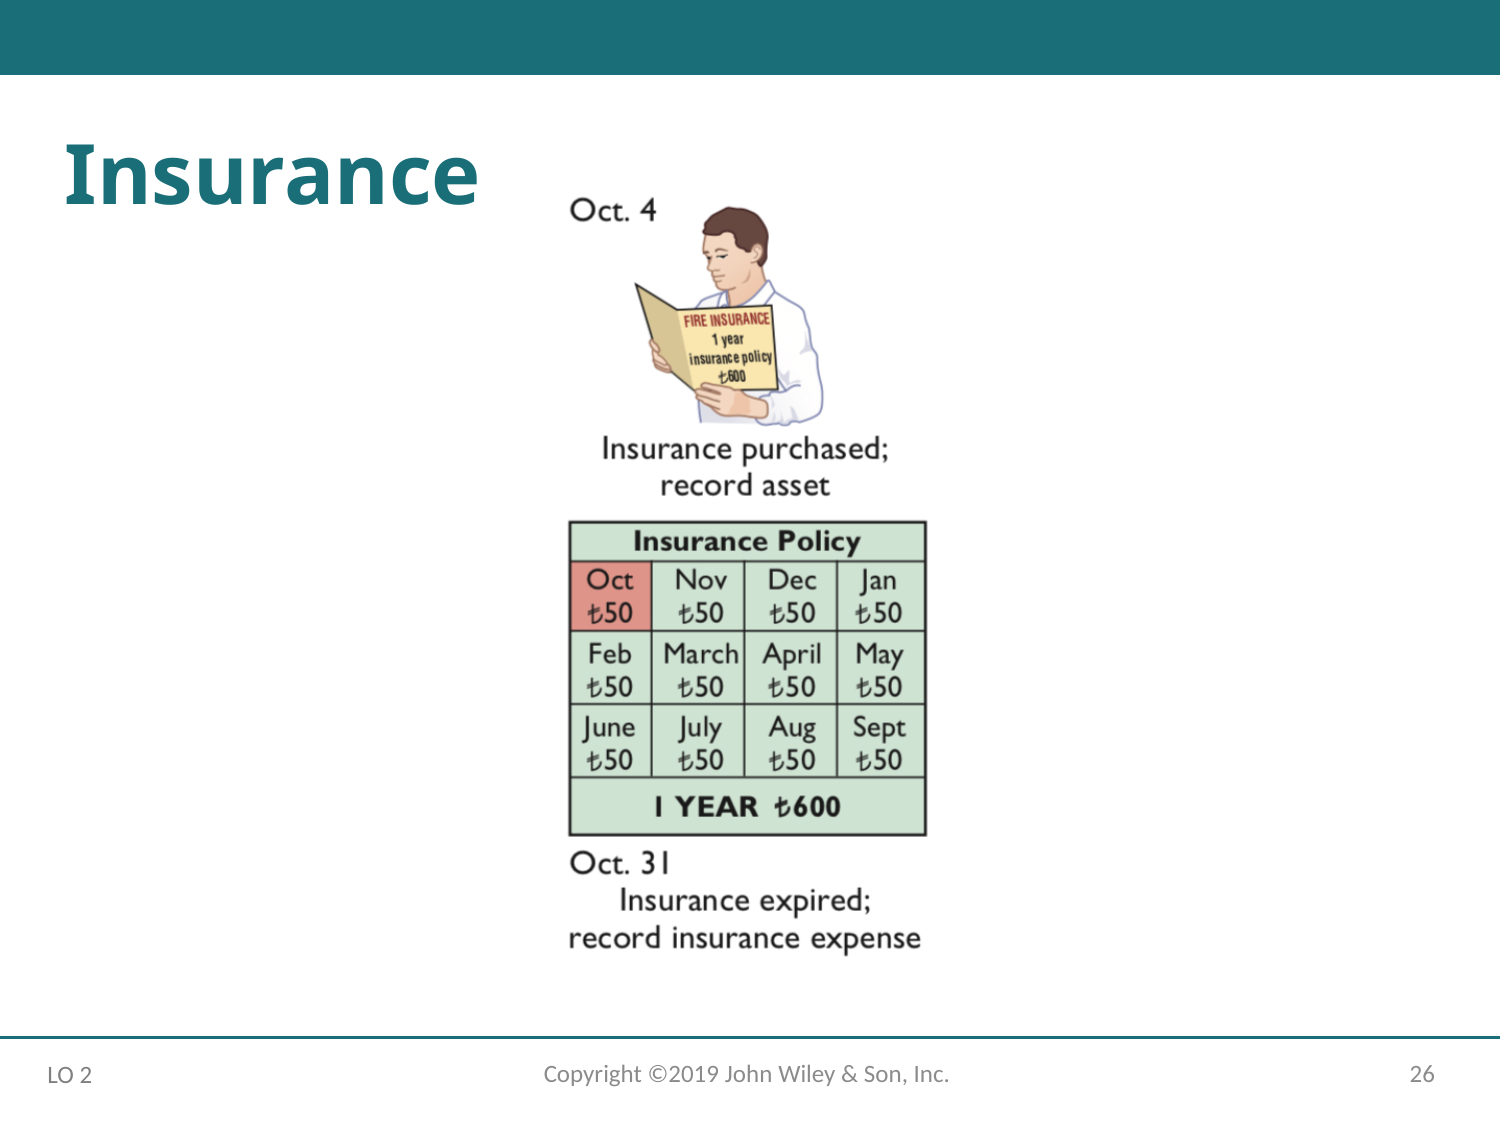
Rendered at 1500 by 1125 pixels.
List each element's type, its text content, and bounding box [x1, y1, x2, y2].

footer Copyright ©2019 John Wiley & Son, Inc. [496, 1042, 1004, 1103]
text_box LO 2 [37, 1051, 118, 1097]
title Insurance [50, 125, 1450, 231]
picture [560, 163, 940, 962]
slide_number 26 [1059, 1042, 1450, 1103]
